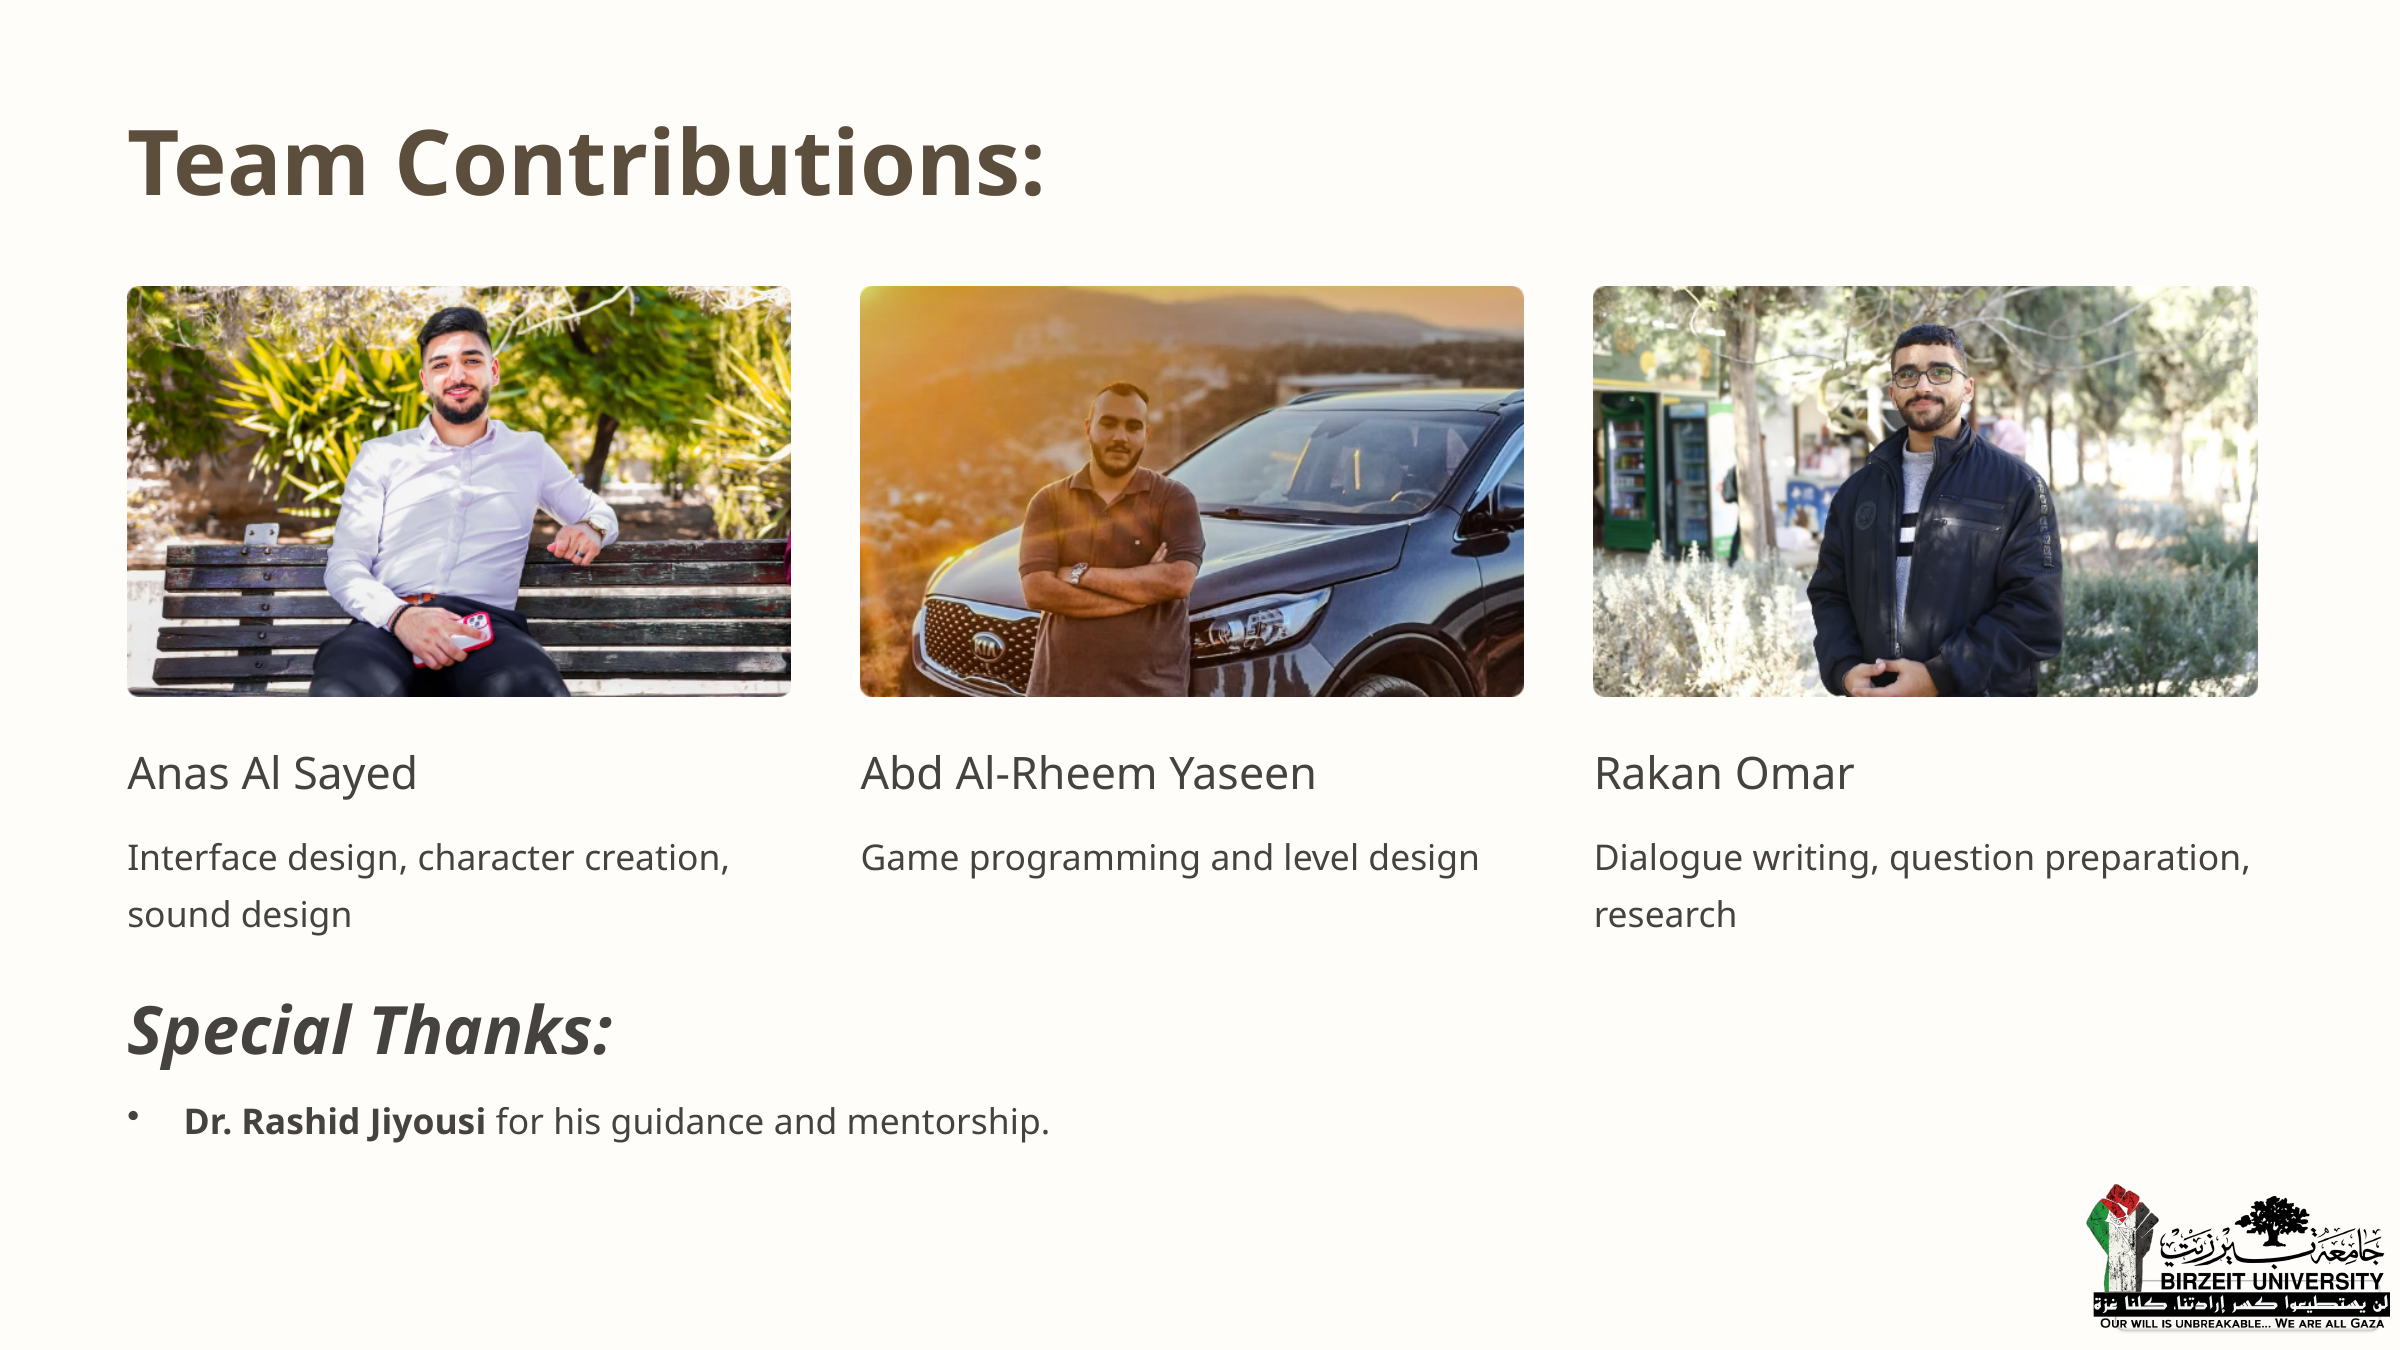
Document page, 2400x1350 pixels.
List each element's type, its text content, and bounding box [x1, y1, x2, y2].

picture [1593, 286, 2258, 697]
picture [860, 286, 1524, 697]
text_box Abd Al-Rheem Yaseen [860, 741, 1375, 799]
text_box Team Contributions: [127, 99, 1127, 214]
text_box Dialogue writing, question preparation, research [1593, 820, 2273, 937]
picture [127, 286, 791, 697]
text_box Special Thanks: [127, 1010, 2273, 1069]
text_box Anas Al Sayed [127, 741, 582, 799]
picture [2074, 1177, 2400, 1339]
text_box Game programming and level design [860, 820, 1540, 879]
text_box Rakan Omar [1593, 741, 2049, 799]
text_box Interface design, character creation, sound design [127, 820, 806, 937]
text_box Dr. Rashid Jiyousi for his guidance and mentorship. [127, 1083, 2273, 1259]
